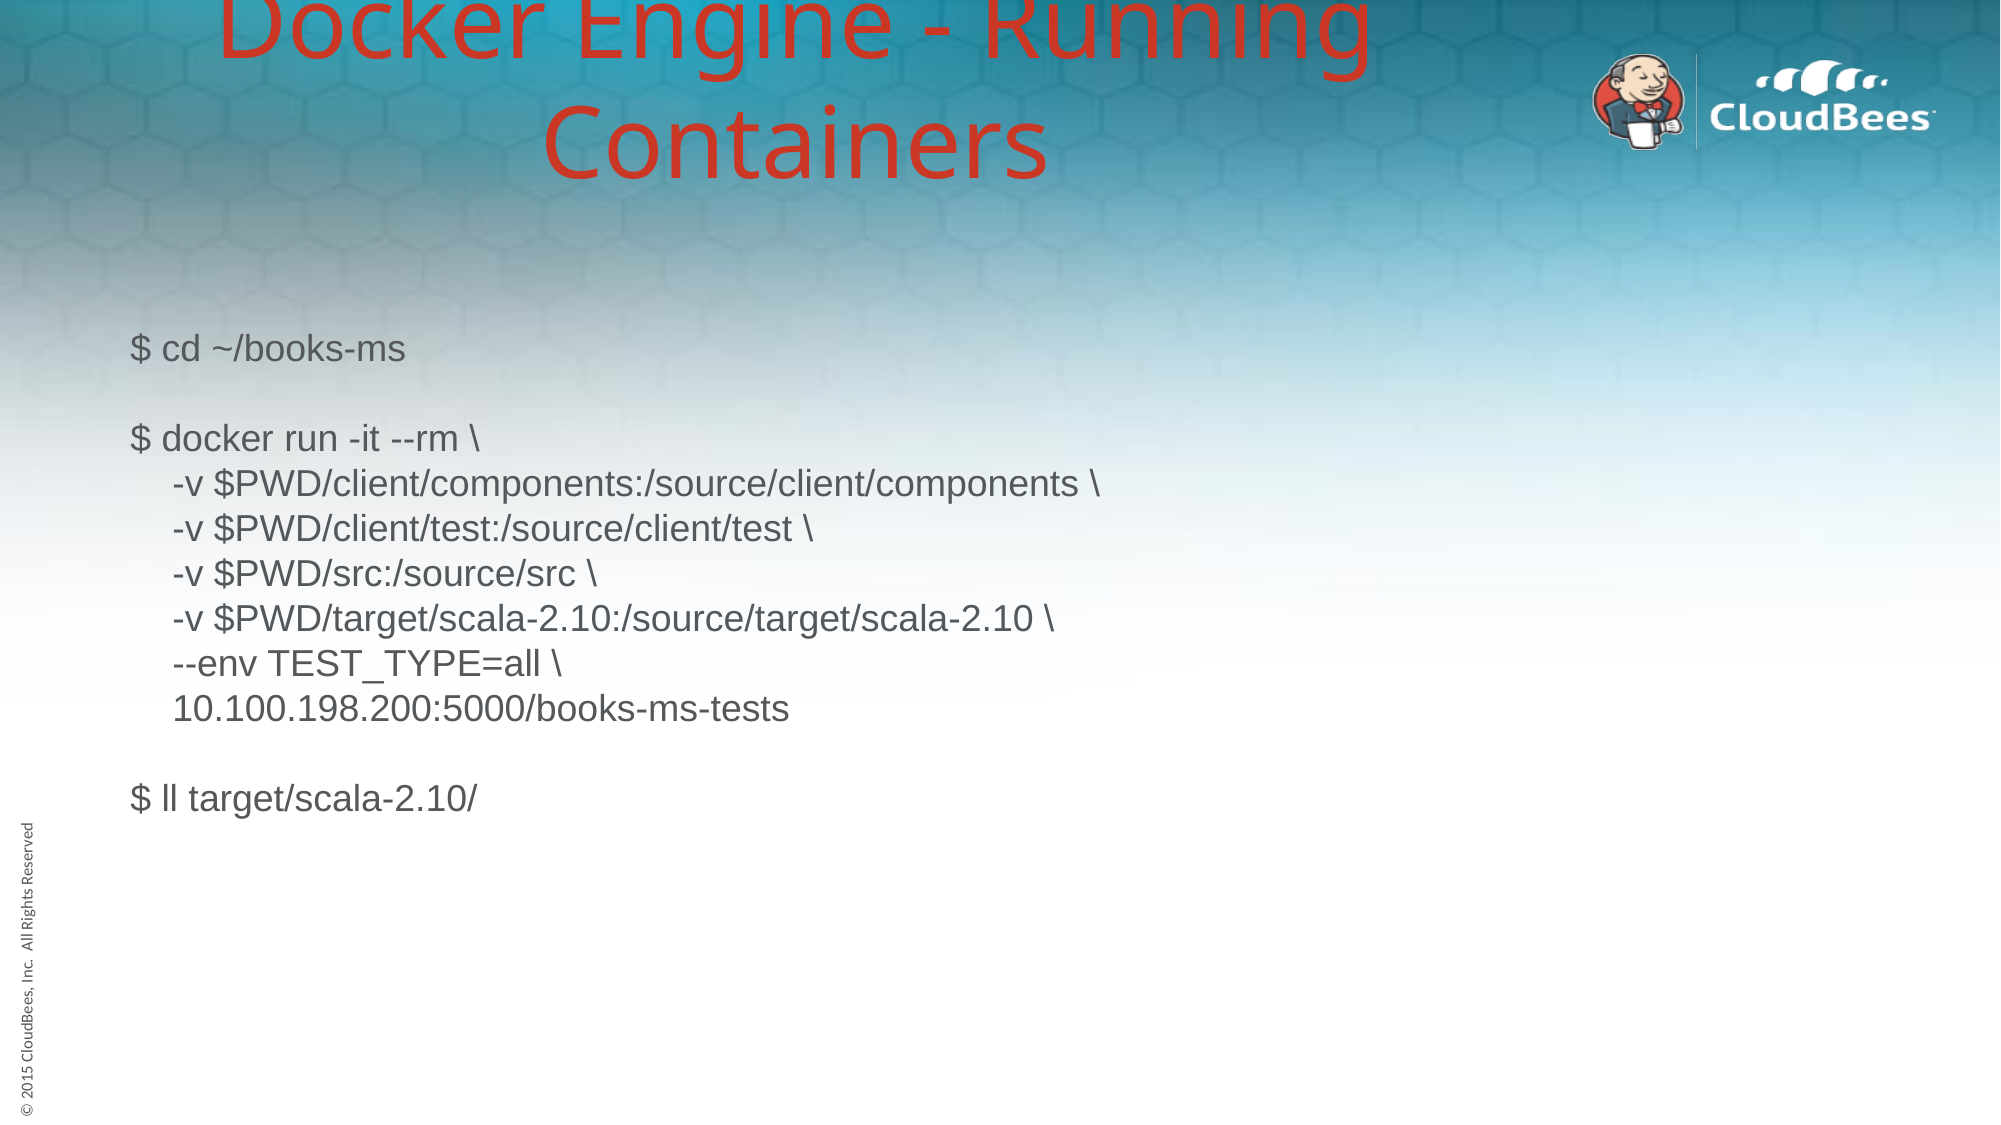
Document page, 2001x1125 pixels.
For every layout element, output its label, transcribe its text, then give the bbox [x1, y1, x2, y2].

title Docker Engine - Running Containers [0, 0, 1601, 214]
text_box $ cd ~/books-ms $ docker run -it --rm \ -v $PWD/client/components:/source/client/components \ -v $PWD/client/test:/source/client/test \ -v $PWD/src:/source/src \ -v $PWD/target/scala-2.10:/source/target/scala-2.10 \ --env TEST_TYPE=all \ 10.100.198.200:5000/books-ms-tests $ ll target/scala-2.10/ [122, 316, 1109, 827]
picture [0, 0, 2001, 1125]
